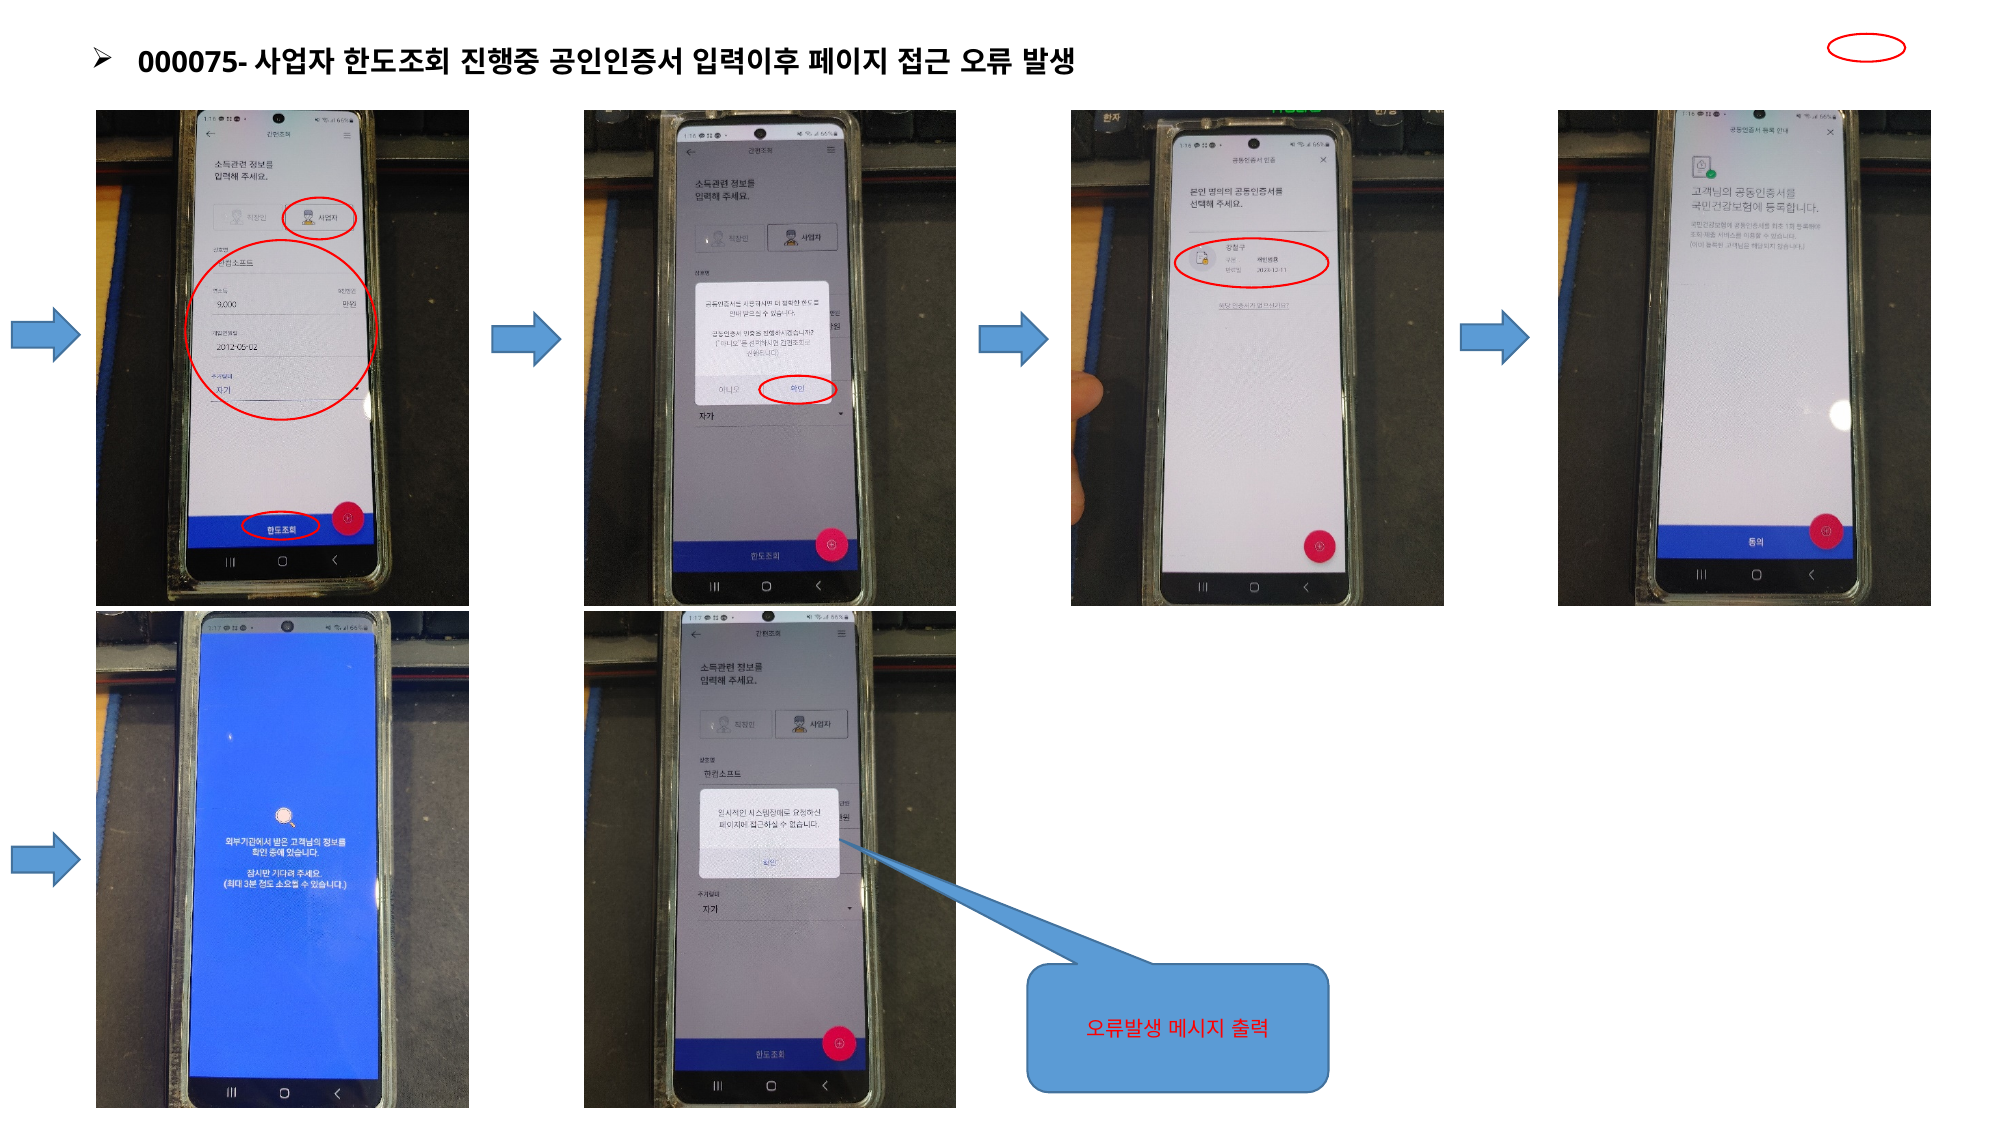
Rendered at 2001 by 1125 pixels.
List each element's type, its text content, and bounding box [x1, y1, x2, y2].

text_box 000075-사업자 한도조회 진행중 공인인증서 입력이후 페이지 접근 오류 발생 [76, 36, 1092, 87]
picture [1071, 110, 1444, 606]
text_box [10, 831, 82, 888]
text_box 오류발생 메시지 출력 [956, 884, 1330, 1094]
text_box [1826, 32, 1907, 63]
text_box [491, 310, 562, 368]
text_box [978, 310, 1049, 368]
text_box [10, 306, 82, 363]
text_box [1459, 309, 1530, 366]
picture [96, 611, 469, 1108]
picture [584, 611, 956, 1108]
picture [1558, 110, 1931, 606]
picture [584, 110, 956, 606]
picture [96, 110, 469, 606]
